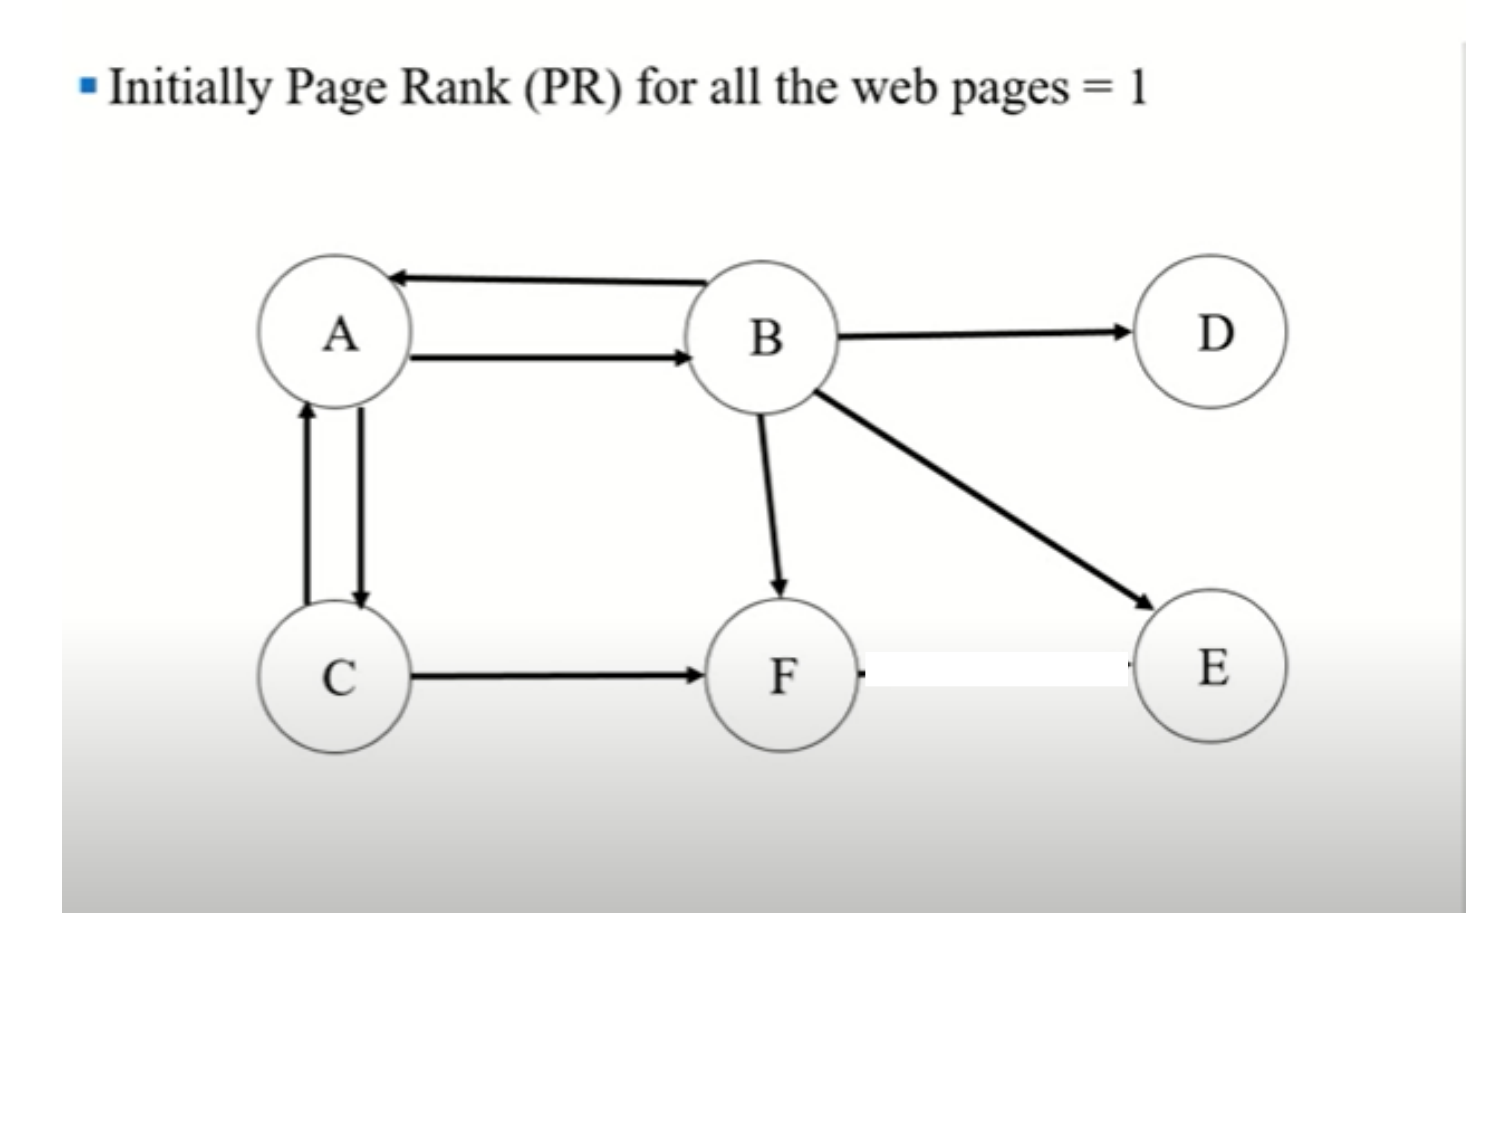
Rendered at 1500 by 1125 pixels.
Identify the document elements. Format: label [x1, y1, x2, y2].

picture [62, 0, 1467, 913]
